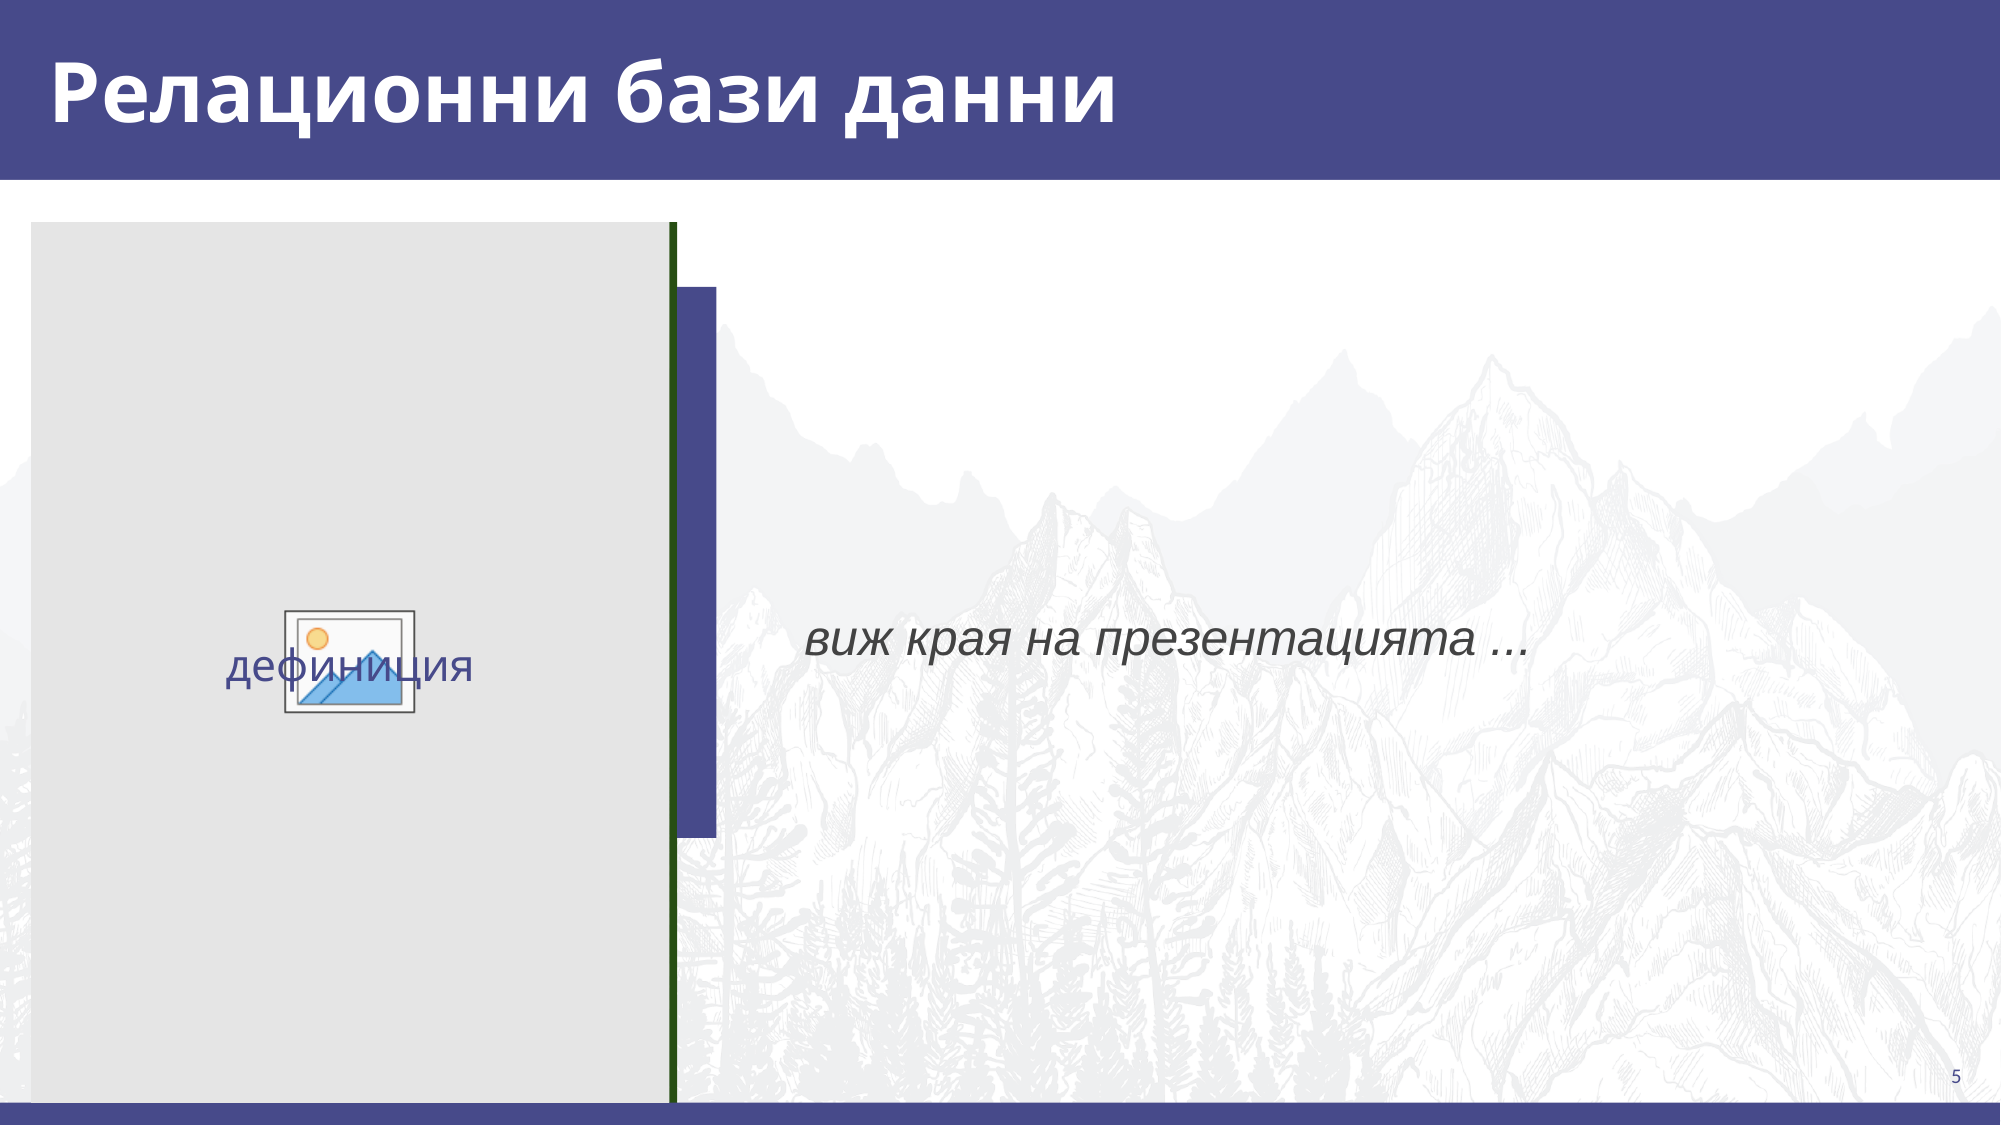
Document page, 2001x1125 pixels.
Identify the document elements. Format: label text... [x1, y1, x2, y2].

slide_number 5 [1897, 1049, 1968, 1101]
list виж края на презентацията ... [786, 222, 1968, 1047]
title Релационни бази данни [31, 16, 1591, 162]
picture [30, 222, 670, 1103]
